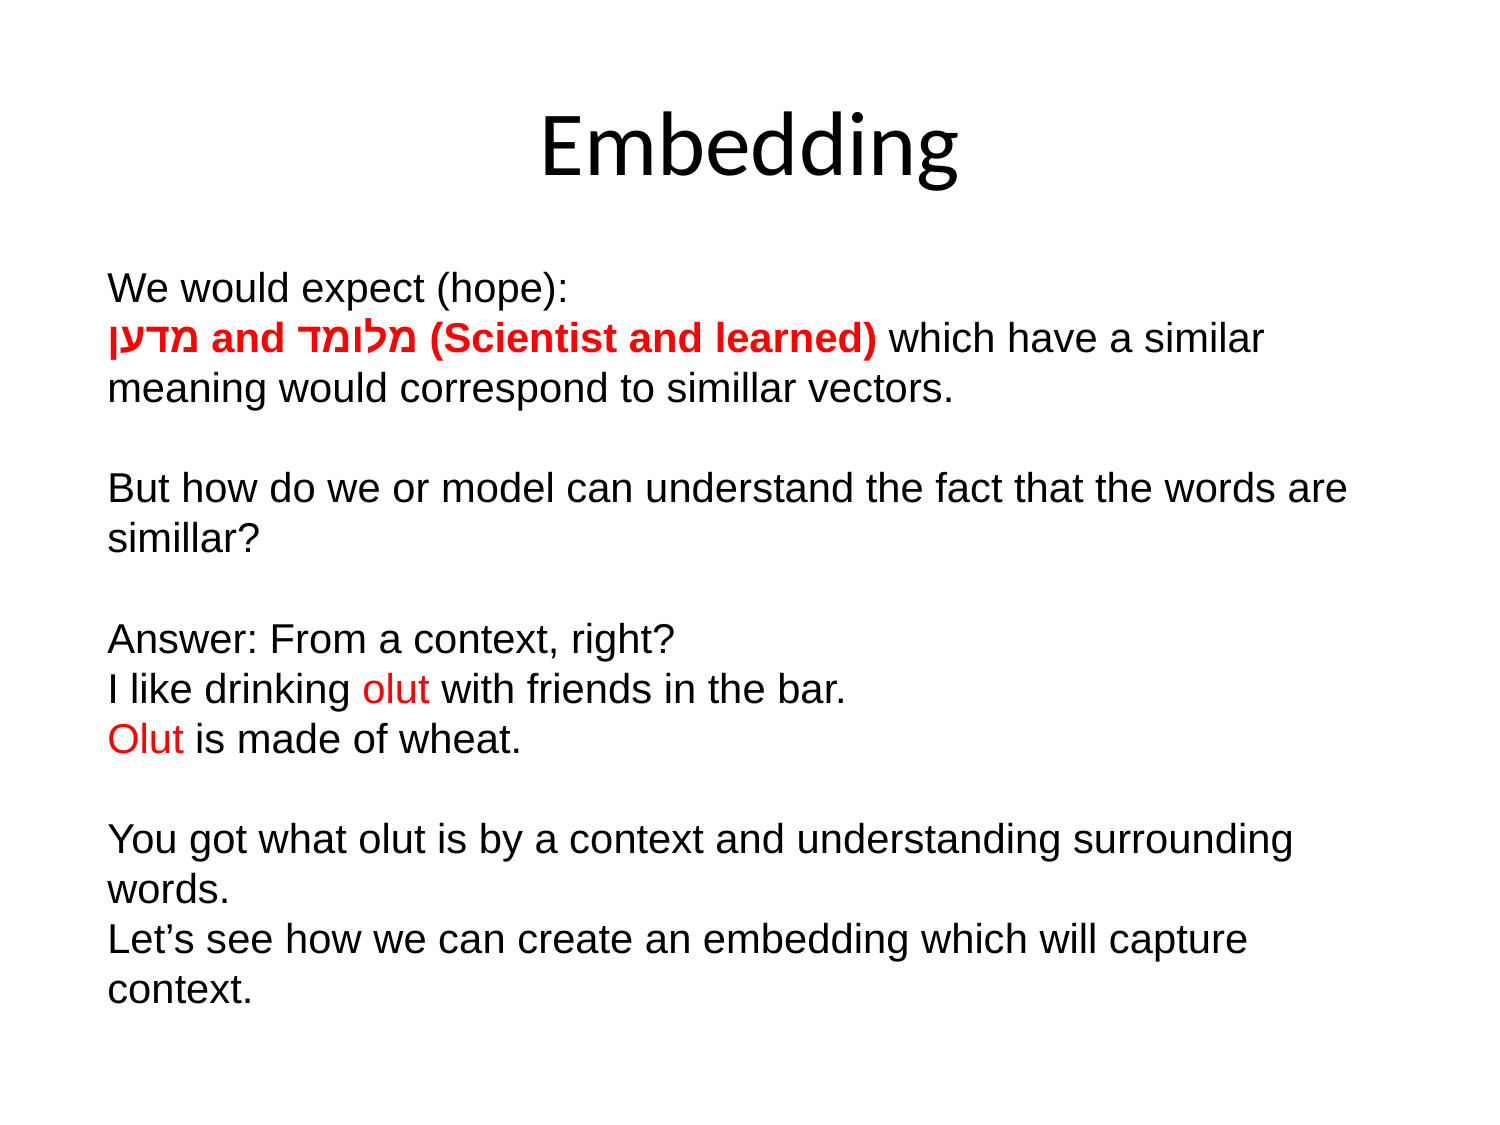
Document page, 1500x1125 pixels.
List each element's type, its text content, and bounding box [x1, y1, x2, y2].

title Embedding [75, 45, 1425, 233]
text_box We would expect (hope): מדען and מלומד (Scientist and learned) which have a similar meaning would correspond to simillar vectors. But how do we or model can understand the fact that the words are simillar? Answer: From a context, right? I like drinking olut with friends in the bar. Olut is made of wheat. You got what olut is by a context and understanding surrounding words. Let’s see how we can create an embedding which will capture context. [92, 253, 1408, 1019]
